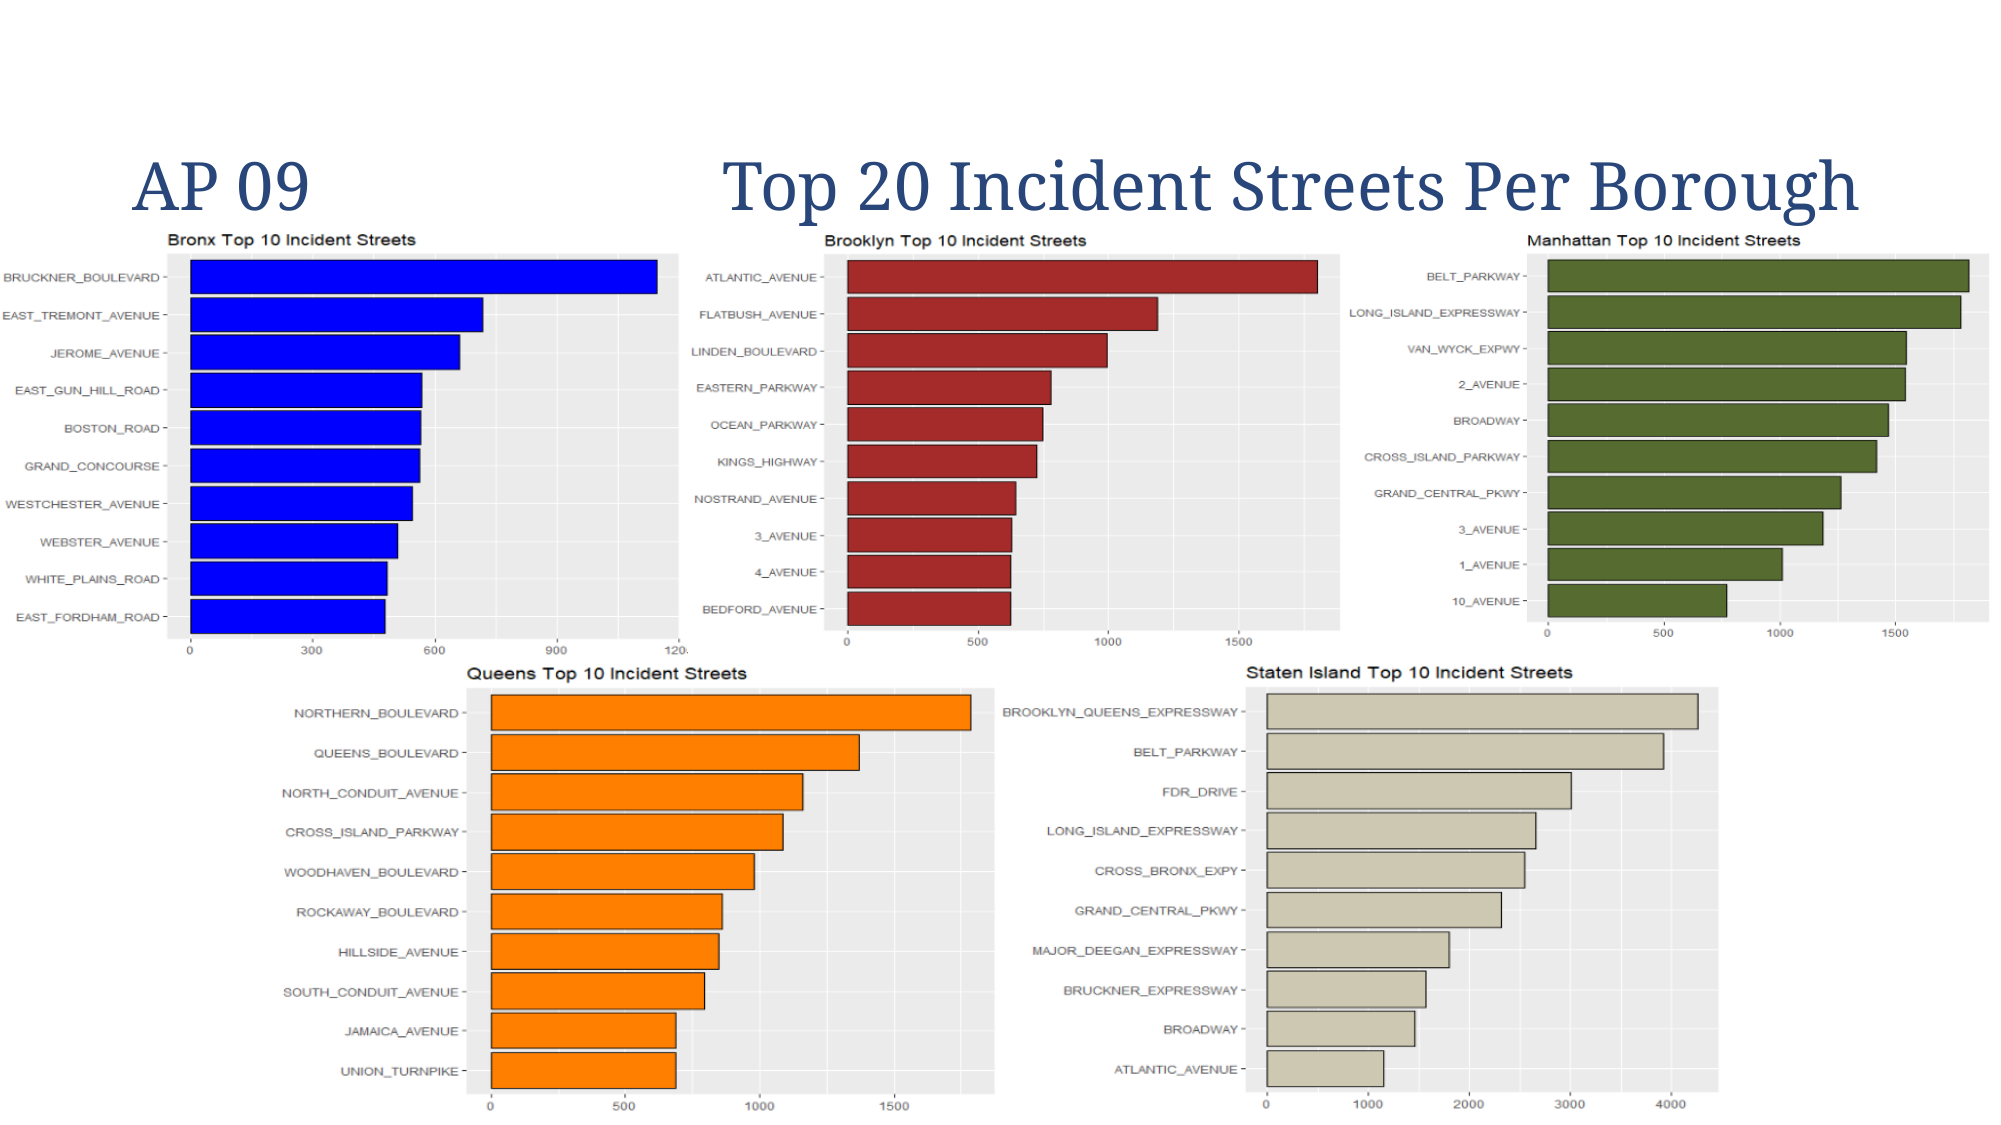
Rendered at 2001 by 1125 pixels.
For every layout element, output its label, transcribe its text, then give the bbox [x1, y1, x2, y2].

text_box AP 09 [117, 136, 568, 231]
text_box Top 20 Incident Streets Per Borough [275, 62, 1878, 231]
picture [0, 231, 1992, 1124]
